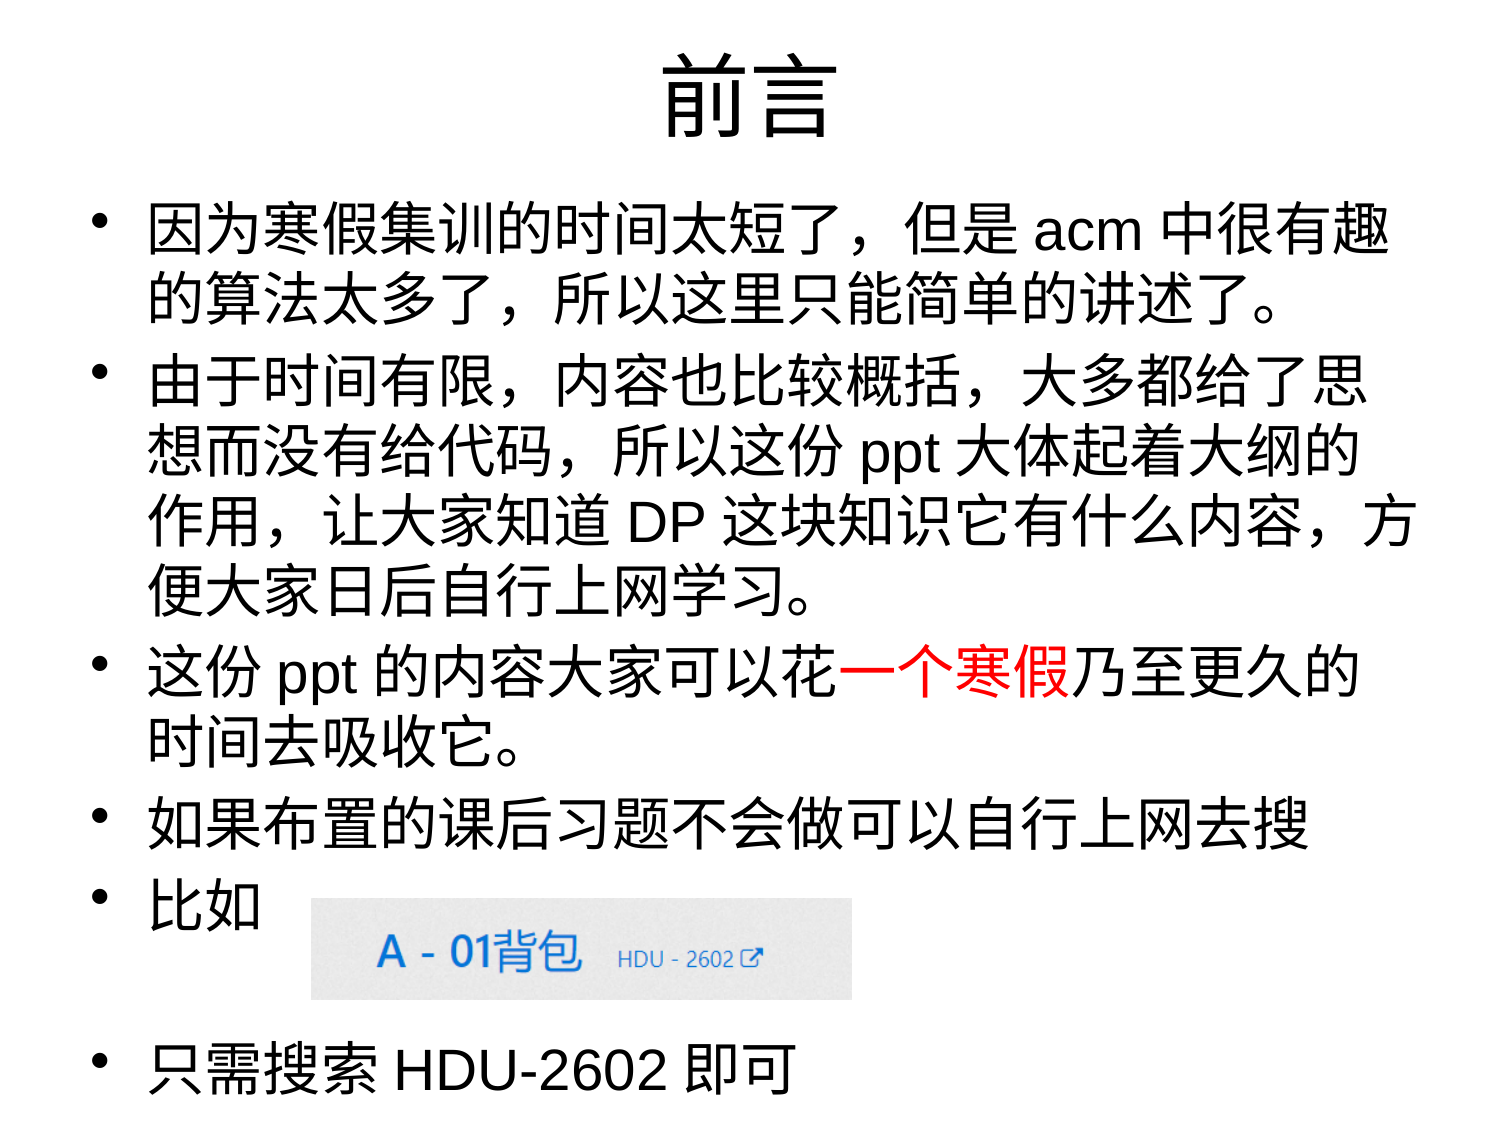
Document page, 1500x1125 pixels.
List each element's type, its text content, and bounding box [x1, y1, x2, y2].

title 前言 [75, 0, 1425, 184]
list 因为寒假集训的时间太短了，但是acm中很有趣的算法太多了，所以这里只能简单的讲述了。 由于时间有限，内容也比较概括，大多都给了思想而没有给代码，所以这份ppt大体起着大纲的作用，让大家知道DP这块知识它有什么内容，方便大家日后自行上网学习。 这份ppt的内容大家可以花一个寒假乃至更久的时间去吸收它。 如果布置的课后习题不会做可以自行上网去搜 比如 只需搜索HDU-2602即可 [75, 184, 1436, 1049]
picture [311, 898, 852, 1000]
